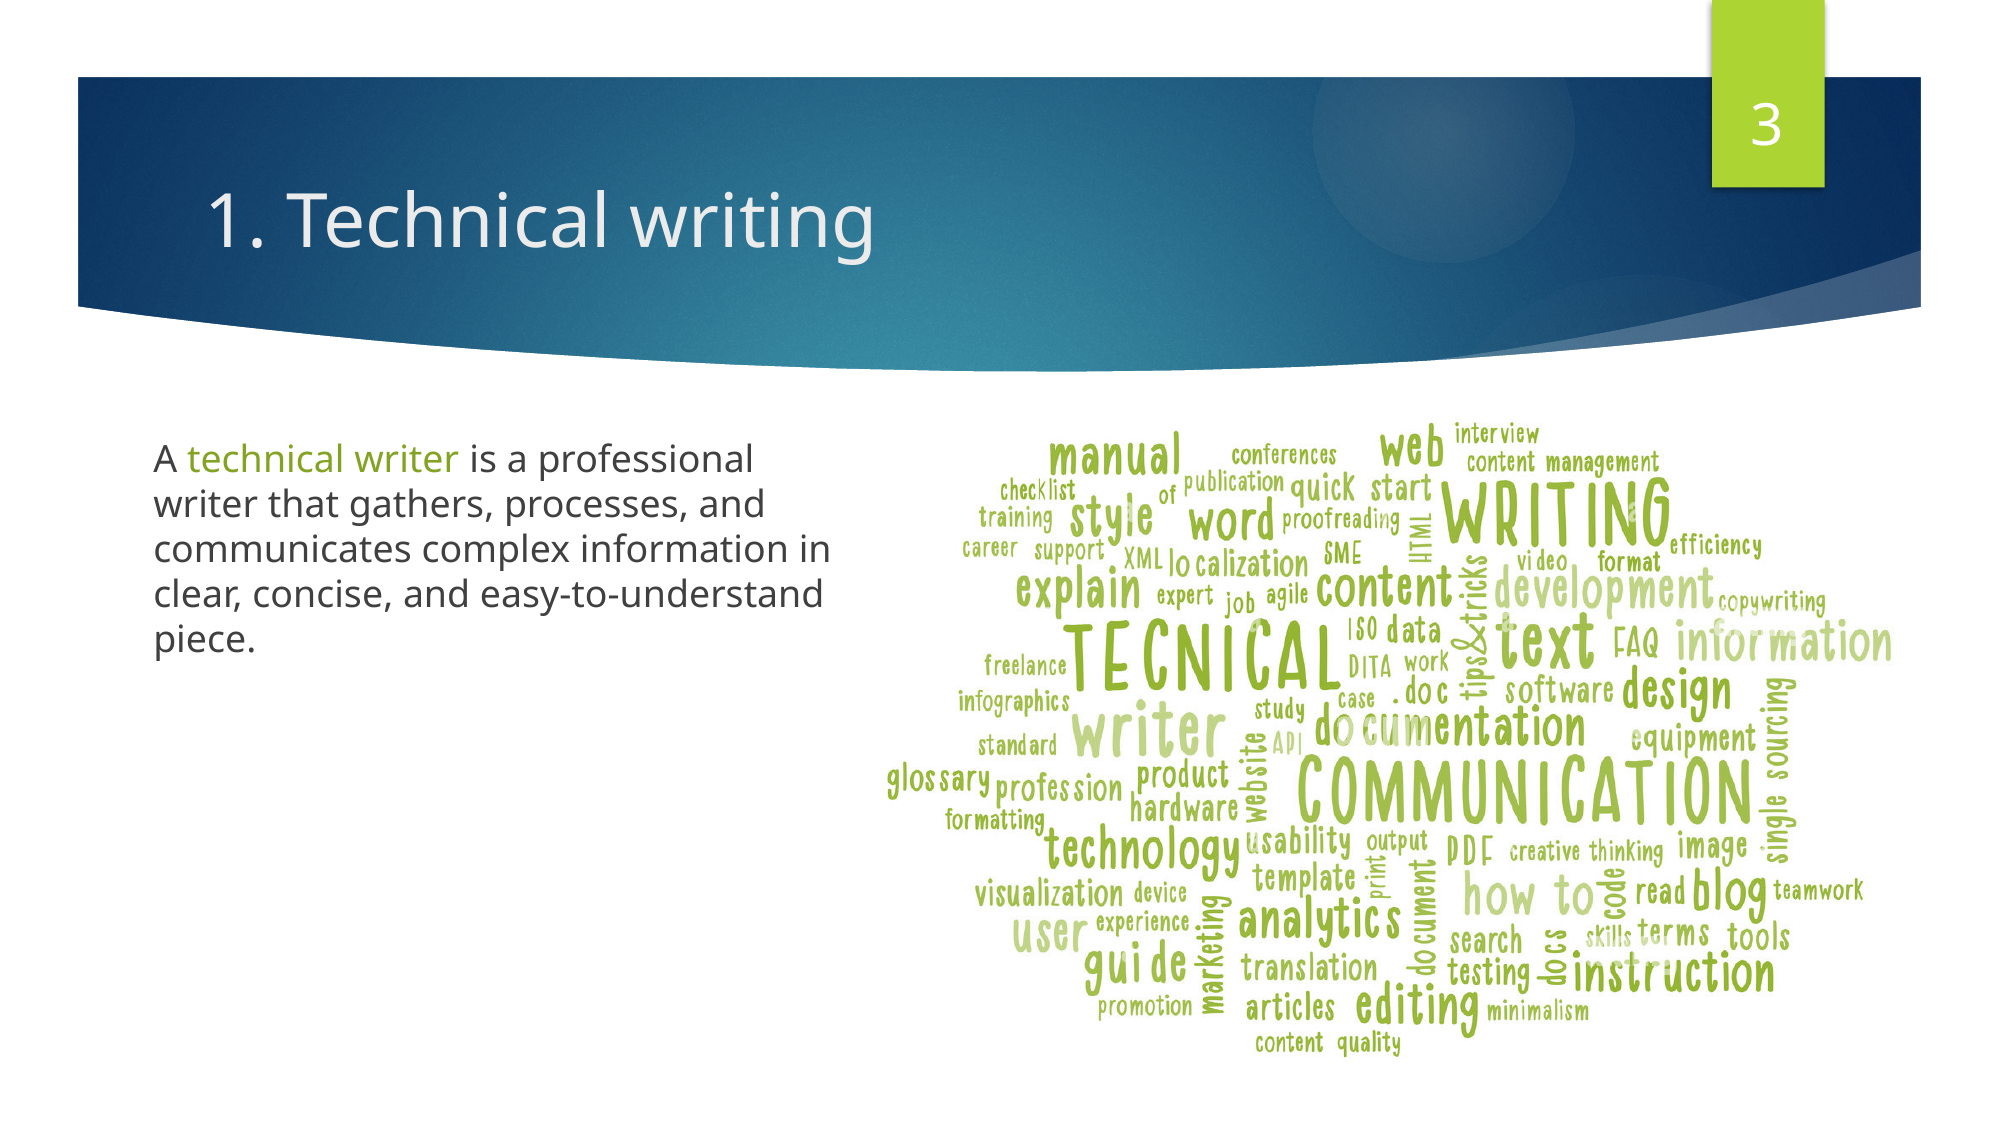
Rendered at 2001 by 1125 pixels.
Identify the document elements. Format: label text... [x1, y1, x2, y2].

slide_number 3 [1698, 48, 1836, 175]
list A technical writer is a professional writer that gathers, processes, and communicates complex information in clear, concise, and easy-to-understand piece. [138, 427, 854, 988]
title 1. Technical writing [189, 159, 1627, 276]
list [866, 395, 1931, 1077]
